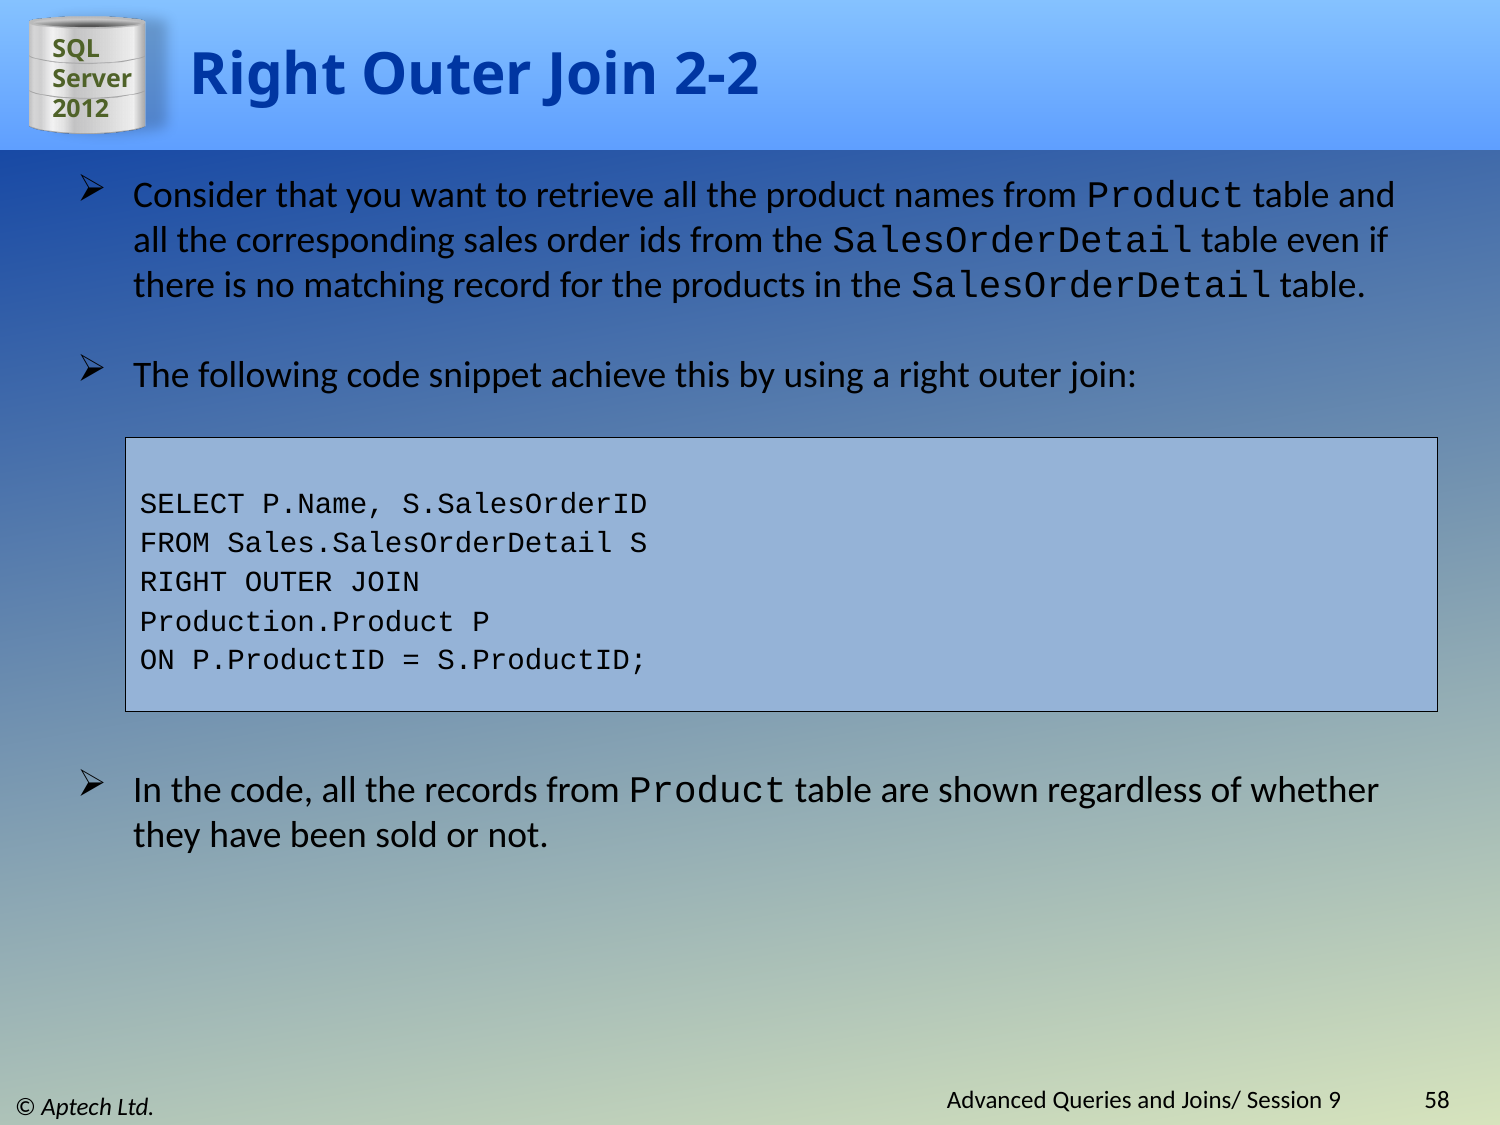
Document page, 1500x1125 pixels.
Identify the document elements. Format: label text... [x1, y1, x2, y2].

title Right Outer Join 2-2 [174, 37, 1426, 106]
picture [24, 0, 150, 150]
text_box Consider that you want to retrieve all the product names from Product table and all the corresponding sales order ids from the SalesOrderDetail table even if there is no matching record for the products in the SalesOrderDetail table. The following code snippet achieve this by using a right outer join: [62, 162, 1438, 403]
slide_number 58 [1363, 1084, 1465, 1113]
text_box SELECT P.Name, S.SalesOrderID FROM Sales.SalesOrderDetail S RIGHT OUTER JOIN Production.Product P ON P.ProductID = S.ProductID; [125, 437, 1438, 712]
footer Advanced Queries and Joins/ Session 9 [375, 1084, 1363, 1113]
text_box In the code, all the records from Product table are shown regardless of whether they have been sold or not. [62, 757, 1438, 863]
